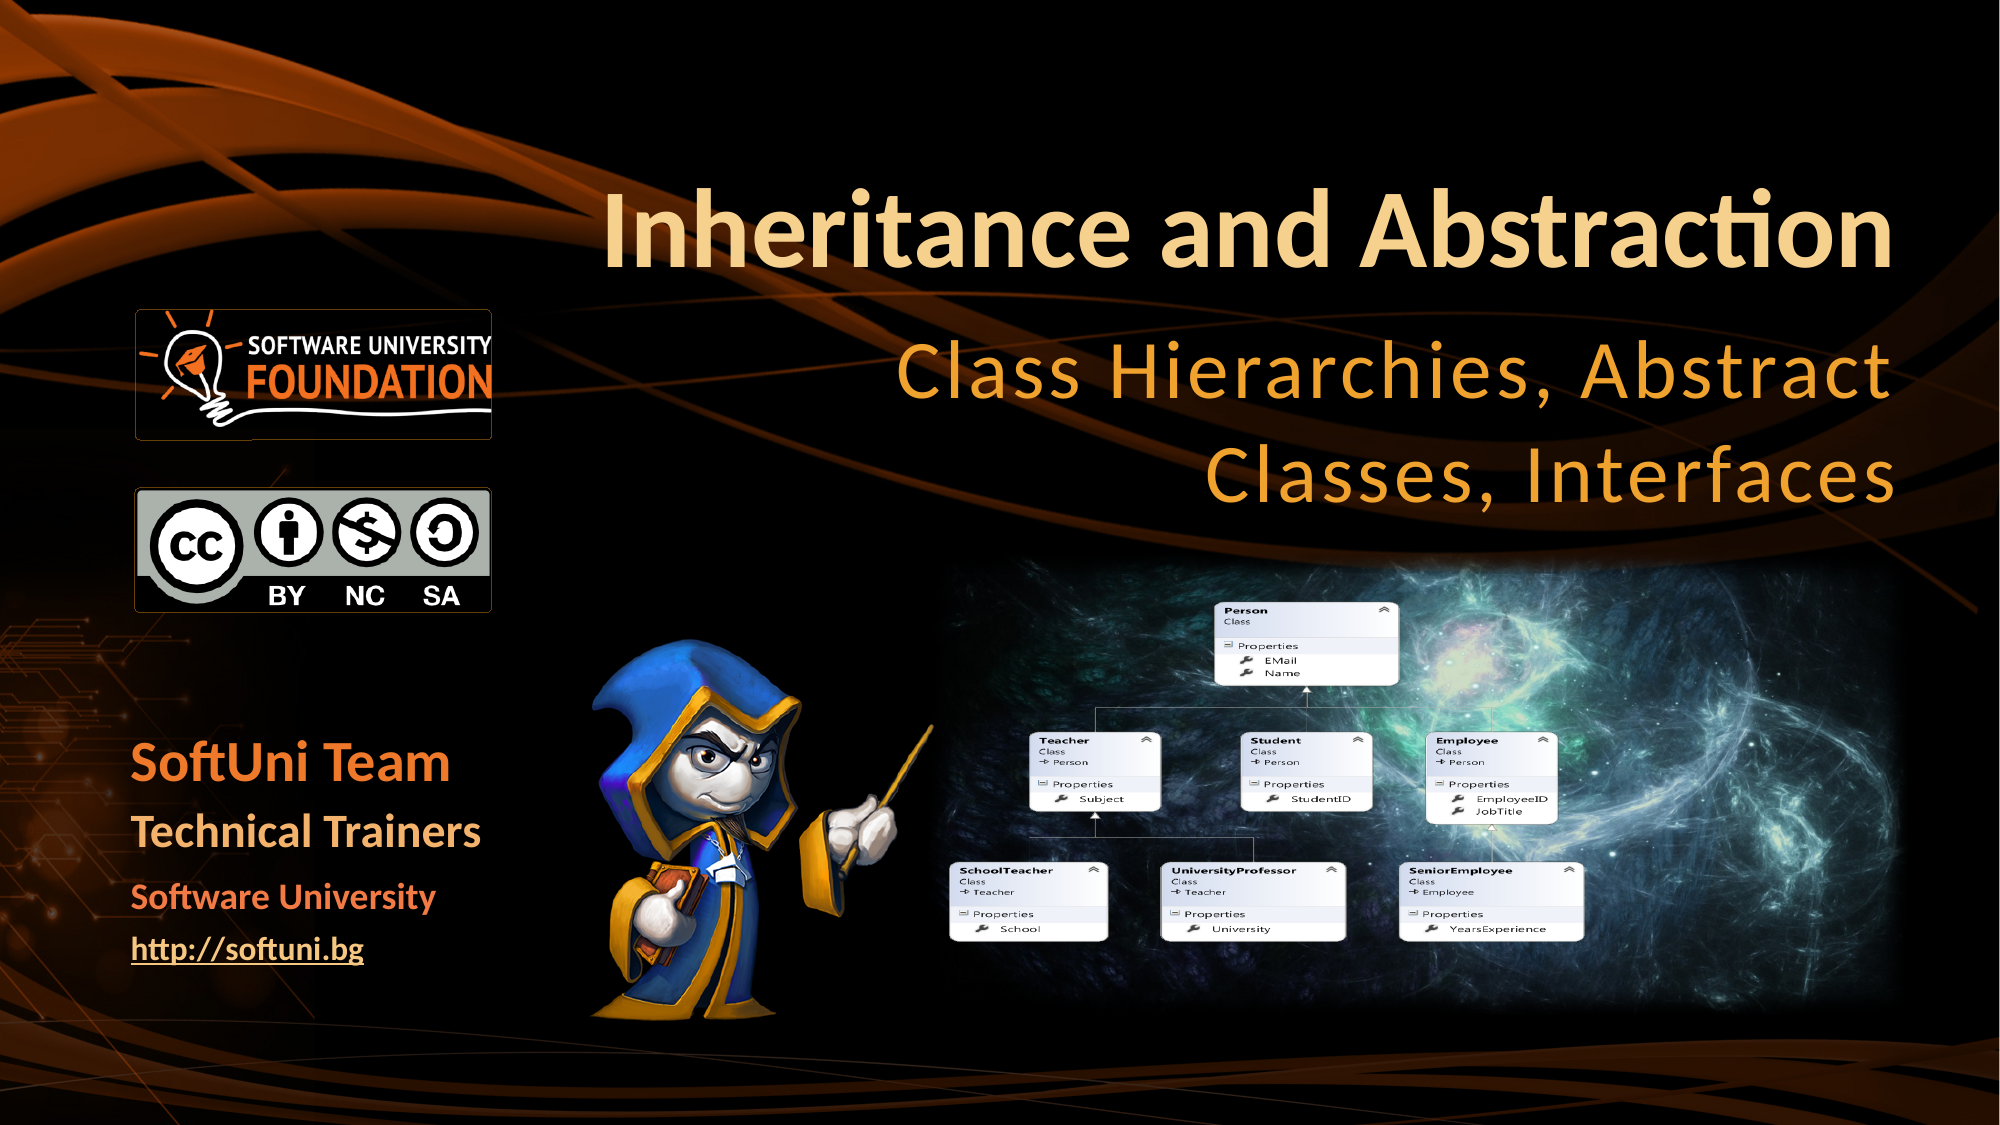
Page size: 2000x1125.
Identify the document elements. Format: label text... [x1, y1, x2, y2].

picture [0, 0, 2000, 1125]
subtitle Class Hierarchies, Abstract Classes, Interfaces [686, 309, 1898, 538]
list Software University [124, 863, 583, 919]
list http://softuni.bg [124, 919, 583, 974]
title Inheritance and Abstraction [549, 134, 1898, 327]
list SoftUni Team [124, 713, 583, 790]
list Technical Trainers [124, 790, 583, 863]
